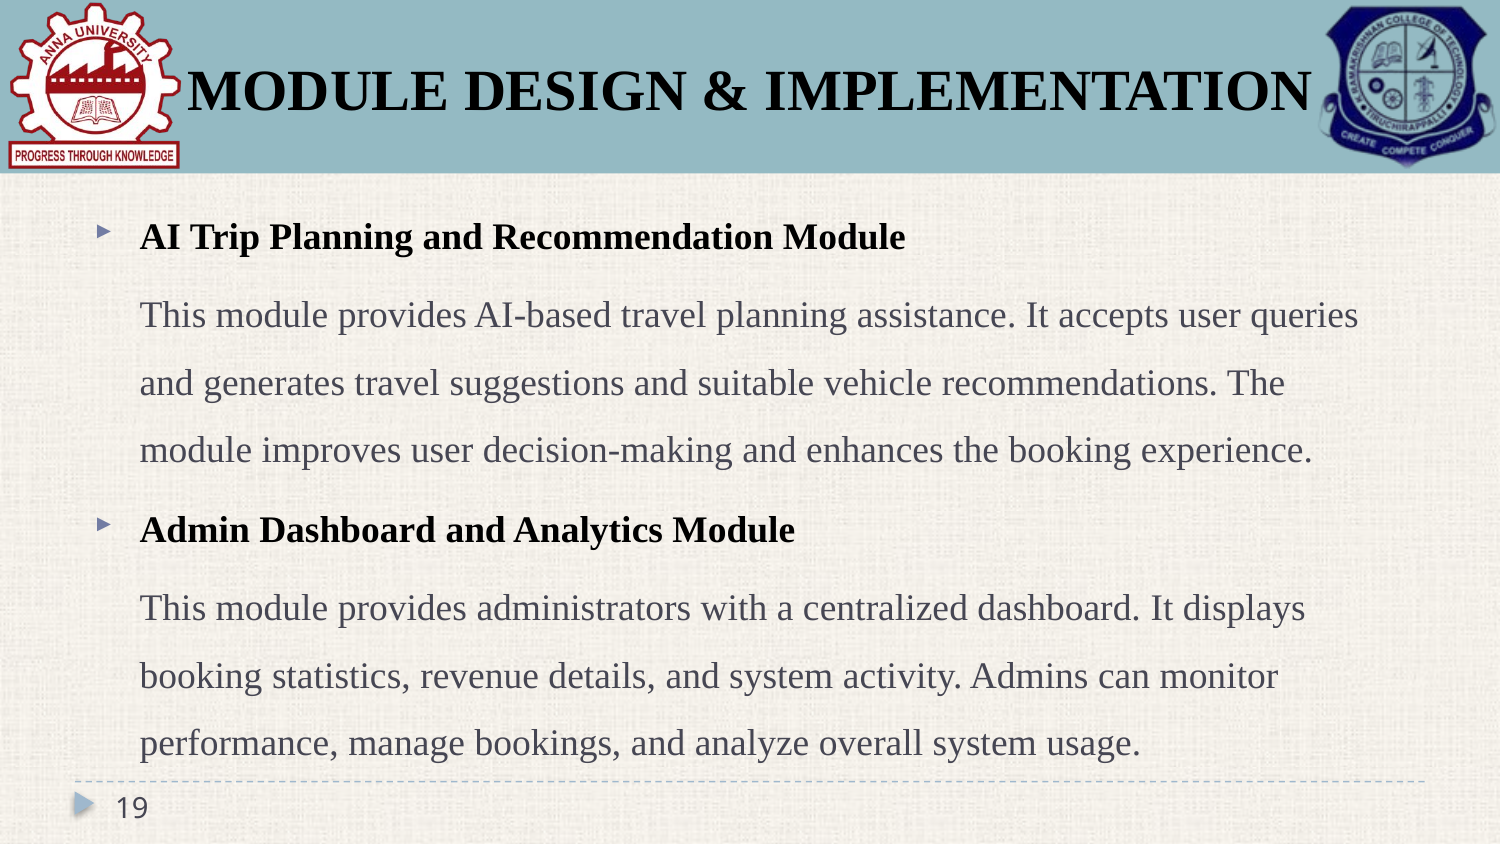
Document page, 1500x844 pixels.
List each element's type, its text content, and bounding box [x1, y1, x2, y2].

title MODULE DESIGN & IMPLEMENTATION [0, 0, 1500, 174]
picture [1315, 1, 1500, 176]
picture [5, 1, 182, 170]
list AI Trip Planning and Recommendation Module This module provides AI-based travel planning assistance. It accepts user queries and generates travel suggestions and suitable vehicle recommendations. The module improves user decision-making and enhances the booking experience. Admin Dashboard and Analytics Module This module provides administrators with a centralized dashboard. It displays booking statistics, revenue details, and system activity. Admins can monitor performance, manage bookings, and analyze overall system usage. [79, 182, 1389, 844]
